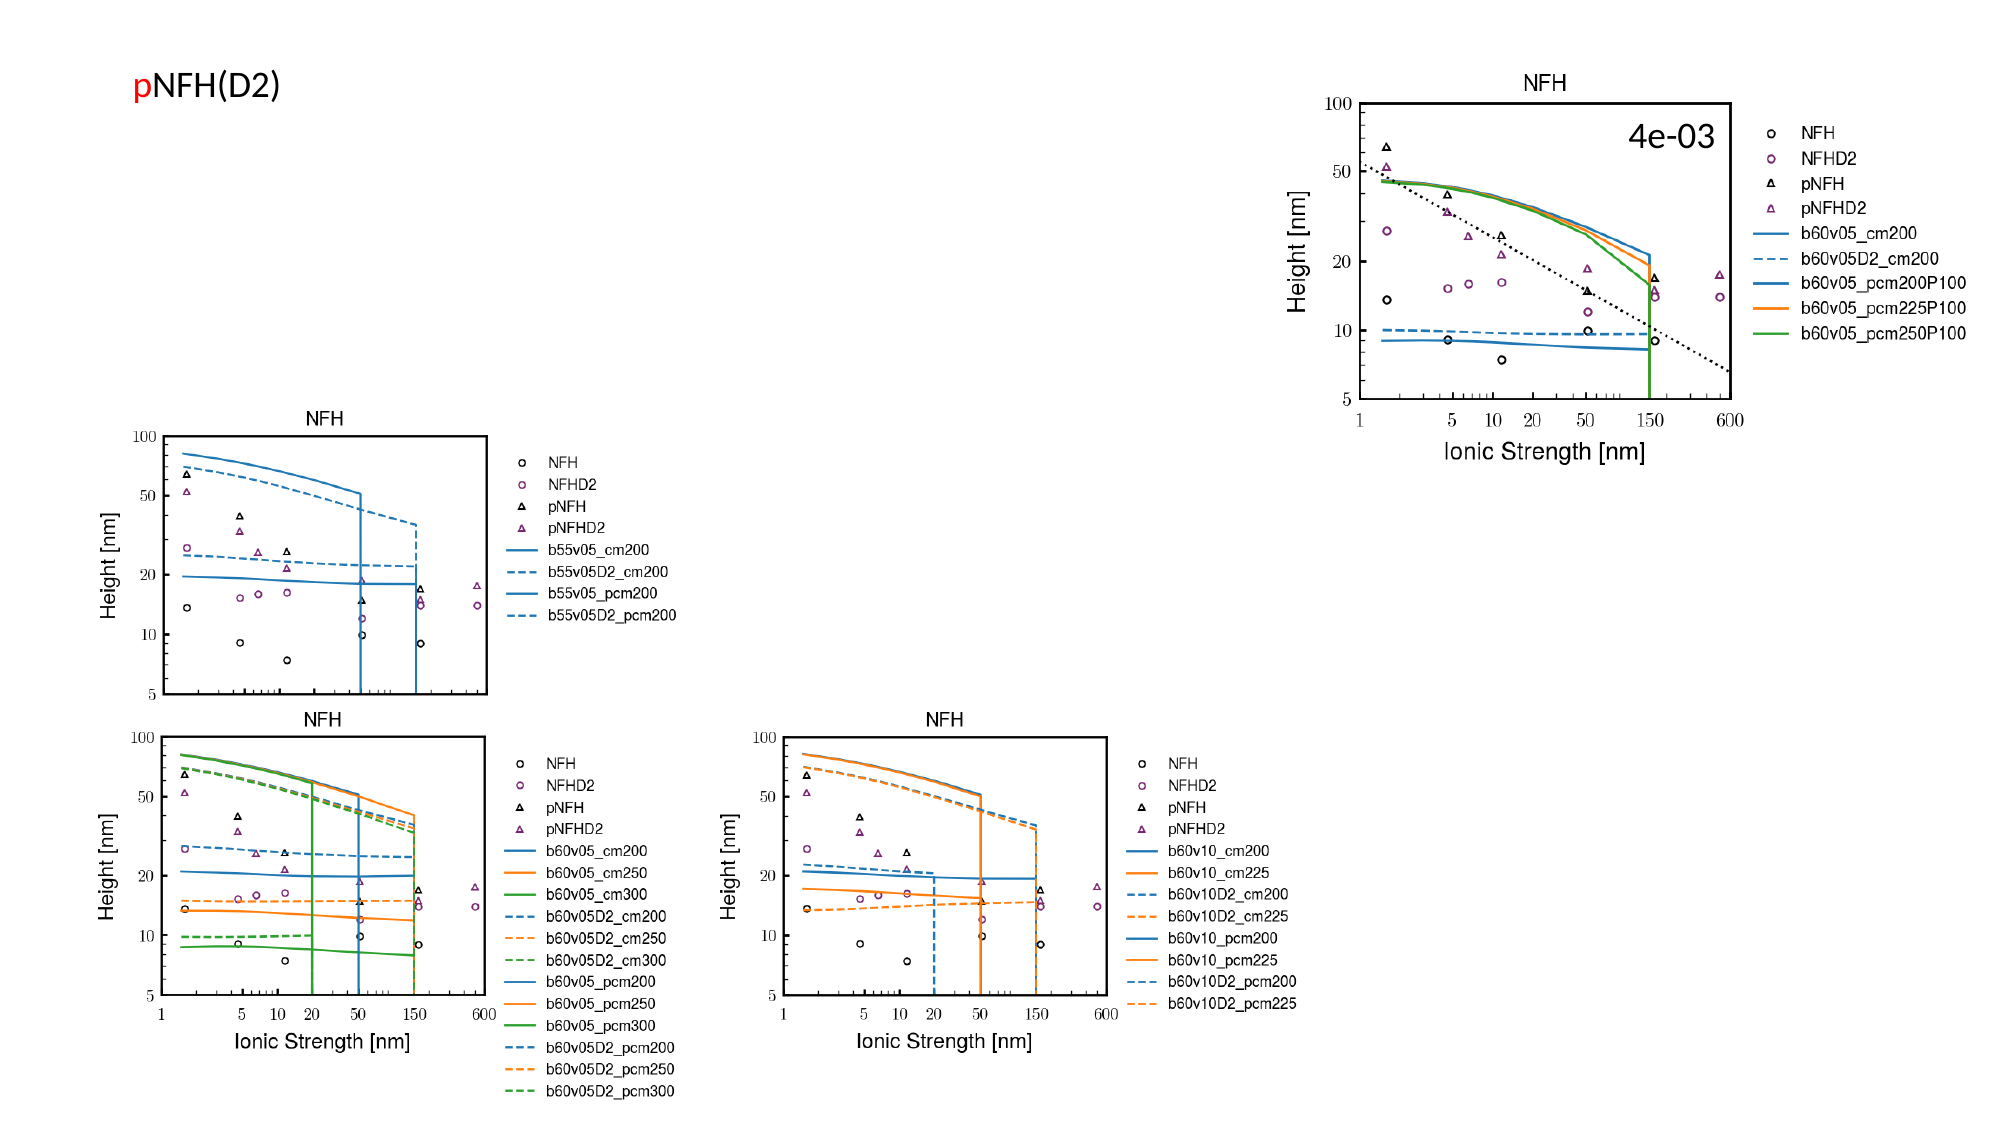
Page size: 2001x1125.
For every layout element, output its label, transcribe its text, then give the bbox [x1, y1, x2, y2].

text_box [1279, 65, 1981, 473]
text_box pNFH(D2) [117, 52, 758, 113]
picture [713, 704, 1309, 1060]
picture [91, 403, 689, 1112]
